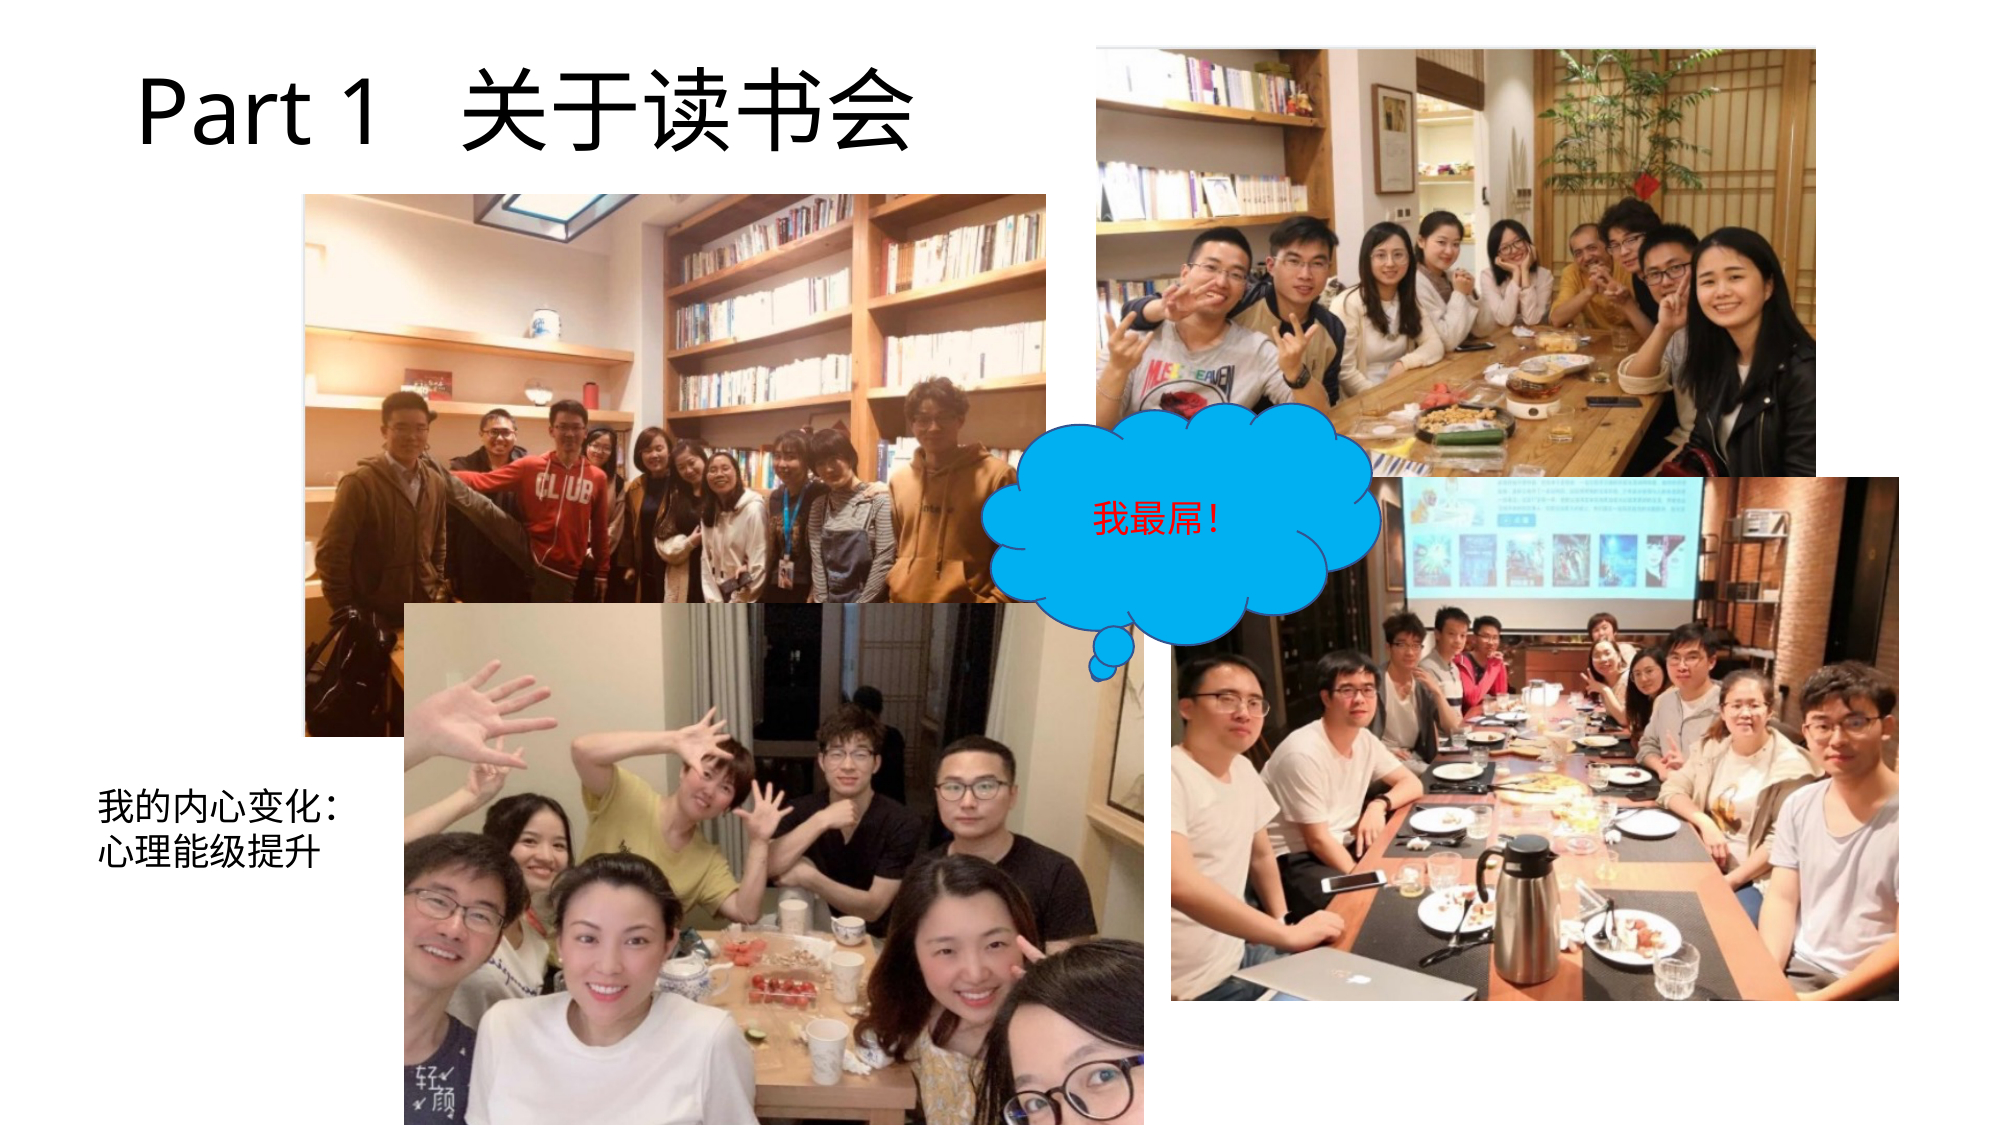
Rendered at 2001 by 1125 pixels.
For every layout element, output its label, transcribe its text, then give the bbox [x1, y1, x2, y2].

text_box 我的内心变化： 心理能级提升 [82, 775, 375, 926]
picture [1096, 502, 1109, 510]
text_box 我最屌！ [1046, 423, 1171, 645]
picture [1171, 503, 1200, 531]
picture [1136, 502, 1159, 510]
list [301, 194, 1046, 737]
picture [1177, 514, 1200, 534]
title Part 1 关于读书会 [119, 6, 1845, 224]
picture [403, 603, 1144, 1125]
picture [1096, 45, 1899, 1001]
